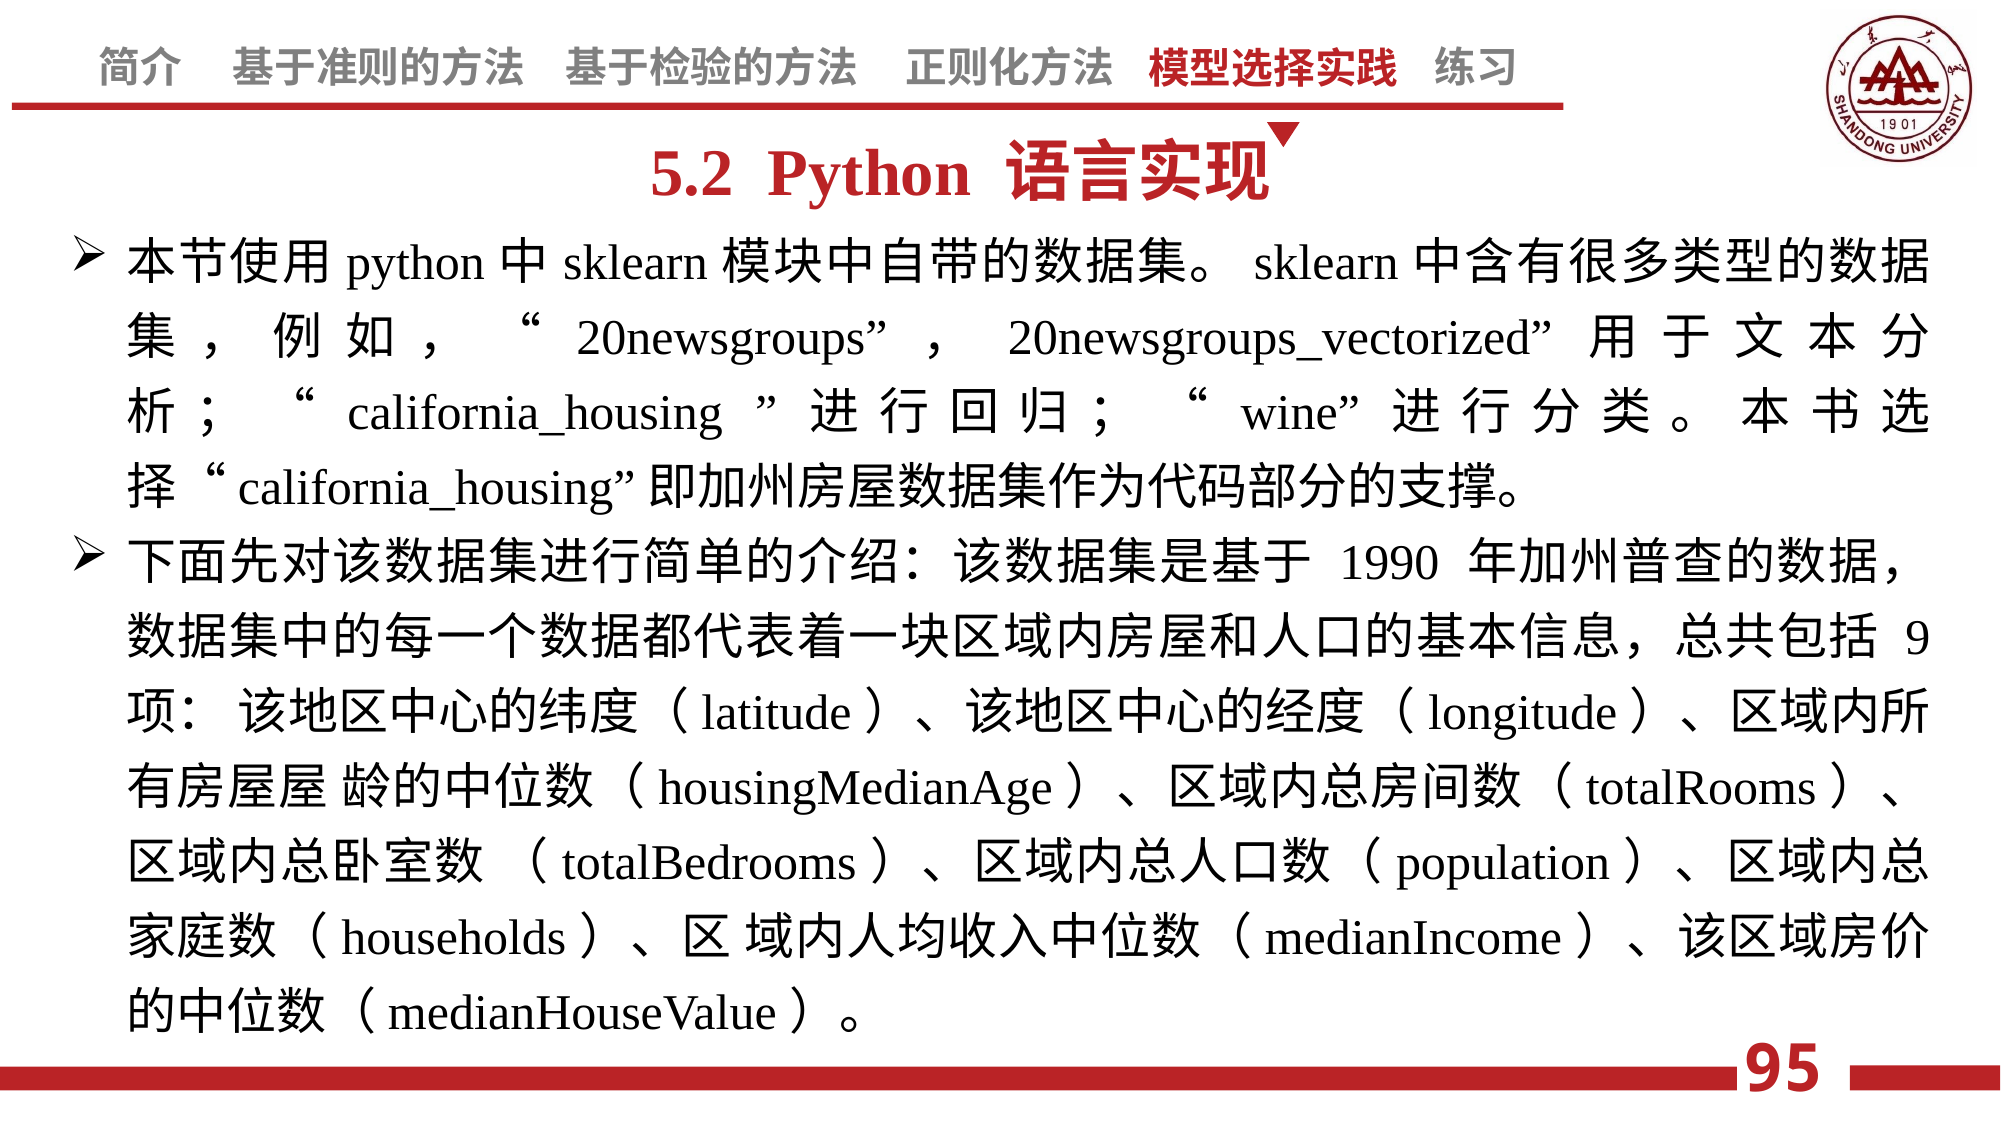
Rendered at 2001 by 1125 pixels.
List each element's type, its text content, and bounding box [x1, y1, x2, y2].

text_box 本节使用python中sklearn模块中自带的数据集。sklearn中含有很多类型的数据集，例如，“20newsgroups”，20newsgroups_vectorized”用于文本分析；“california_housing ”进行回归；“wine”进行分类。本书选择“california_housing”即加州房屋数据集作为代码部分的支撑。 下面先对该数据集进行简单的介绍：该数据集是基于 1990 年加州普查的数据， 数据集中的每一个数据都代表着一块区域内房屋和人口的基本信息，总共包括 9 项： 该地区中心的纬度（latitude）、该地区中心的经度（longitude）、区域内所有房屋屋 龄的中位数（housingMedianAge）、区域内总房间数（totalRooms）、区域内总卧室数 （totalBedrooms）、区域内总人口数（population）、区域内总家庭数（households）、区 域内人均收入中位数（medianIncome）、该区域房价的中位数（medianHouseValue）。 [54, 207, 1946, 1048]
picture [1820, 9, 1977, 167]
text_box 5.2 Python 语言实现 [623, 121, 1626, 207]
